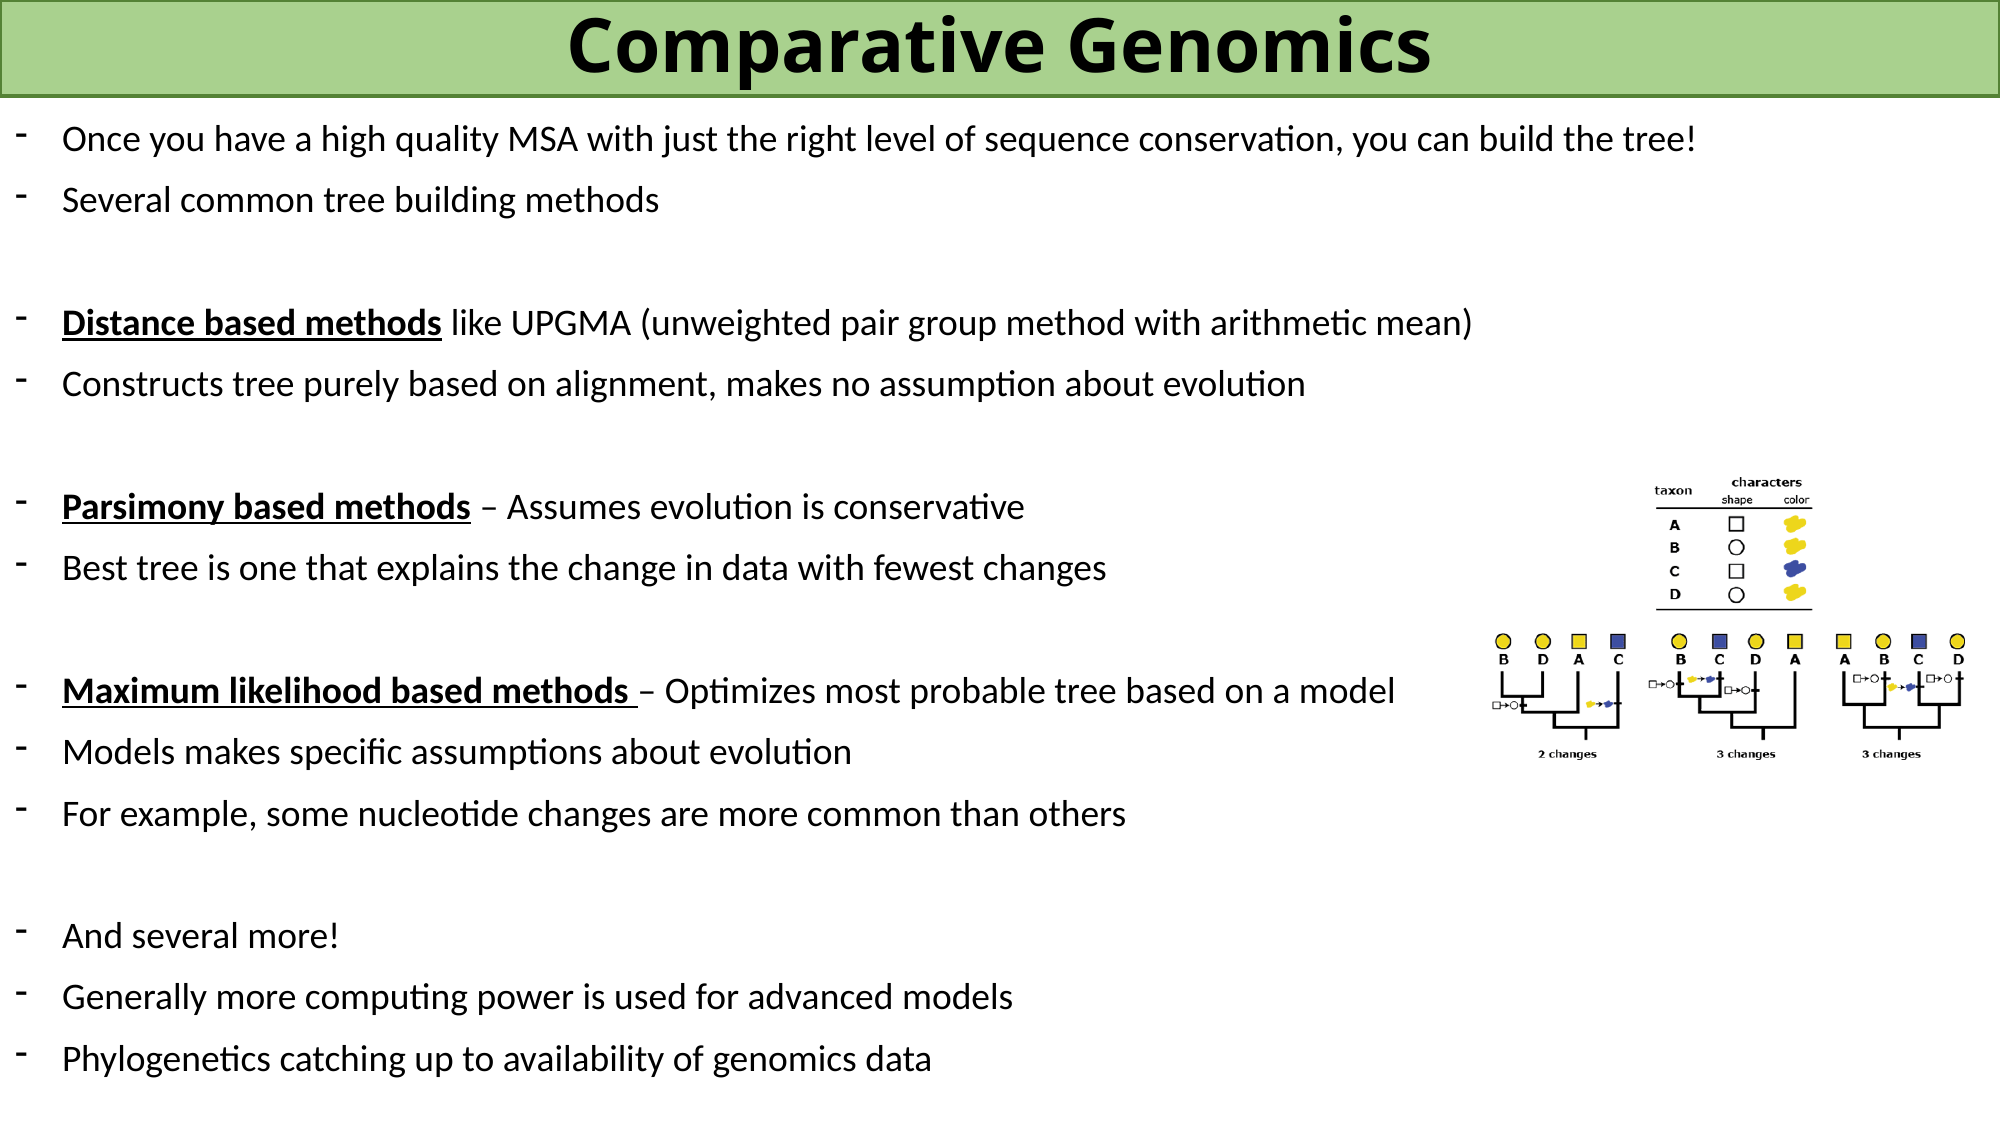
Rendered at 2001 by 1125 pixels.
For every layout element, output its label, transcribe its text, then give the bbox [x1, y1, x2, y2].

title Comparative Genomics [0, 0, 2000, 96]
text_box Once you have a high quality MSA with just the right level of sequence conservation, you can build the tree! Several common tree building methods Distance based methods like UPGMA (unweighted pair group method with arithmetic mean) Constructs tree purely based on alignment, makes no assumption about evolution Parsimony based methods – Assumes evolution is conservative Best tree is one that explains the change in data with fewest changes Maximum likelihood based methods – Optimizes most probable tree based on a model Models makes specific assumptions about evolution For example, some nucleotide changes are more common than others And several more! Generally more computing power is used for advanced models Phylogenetics catching up to availability of genomics data [0, 111, 2000, 1107]
picture [1492, 475, 1965, 762]
